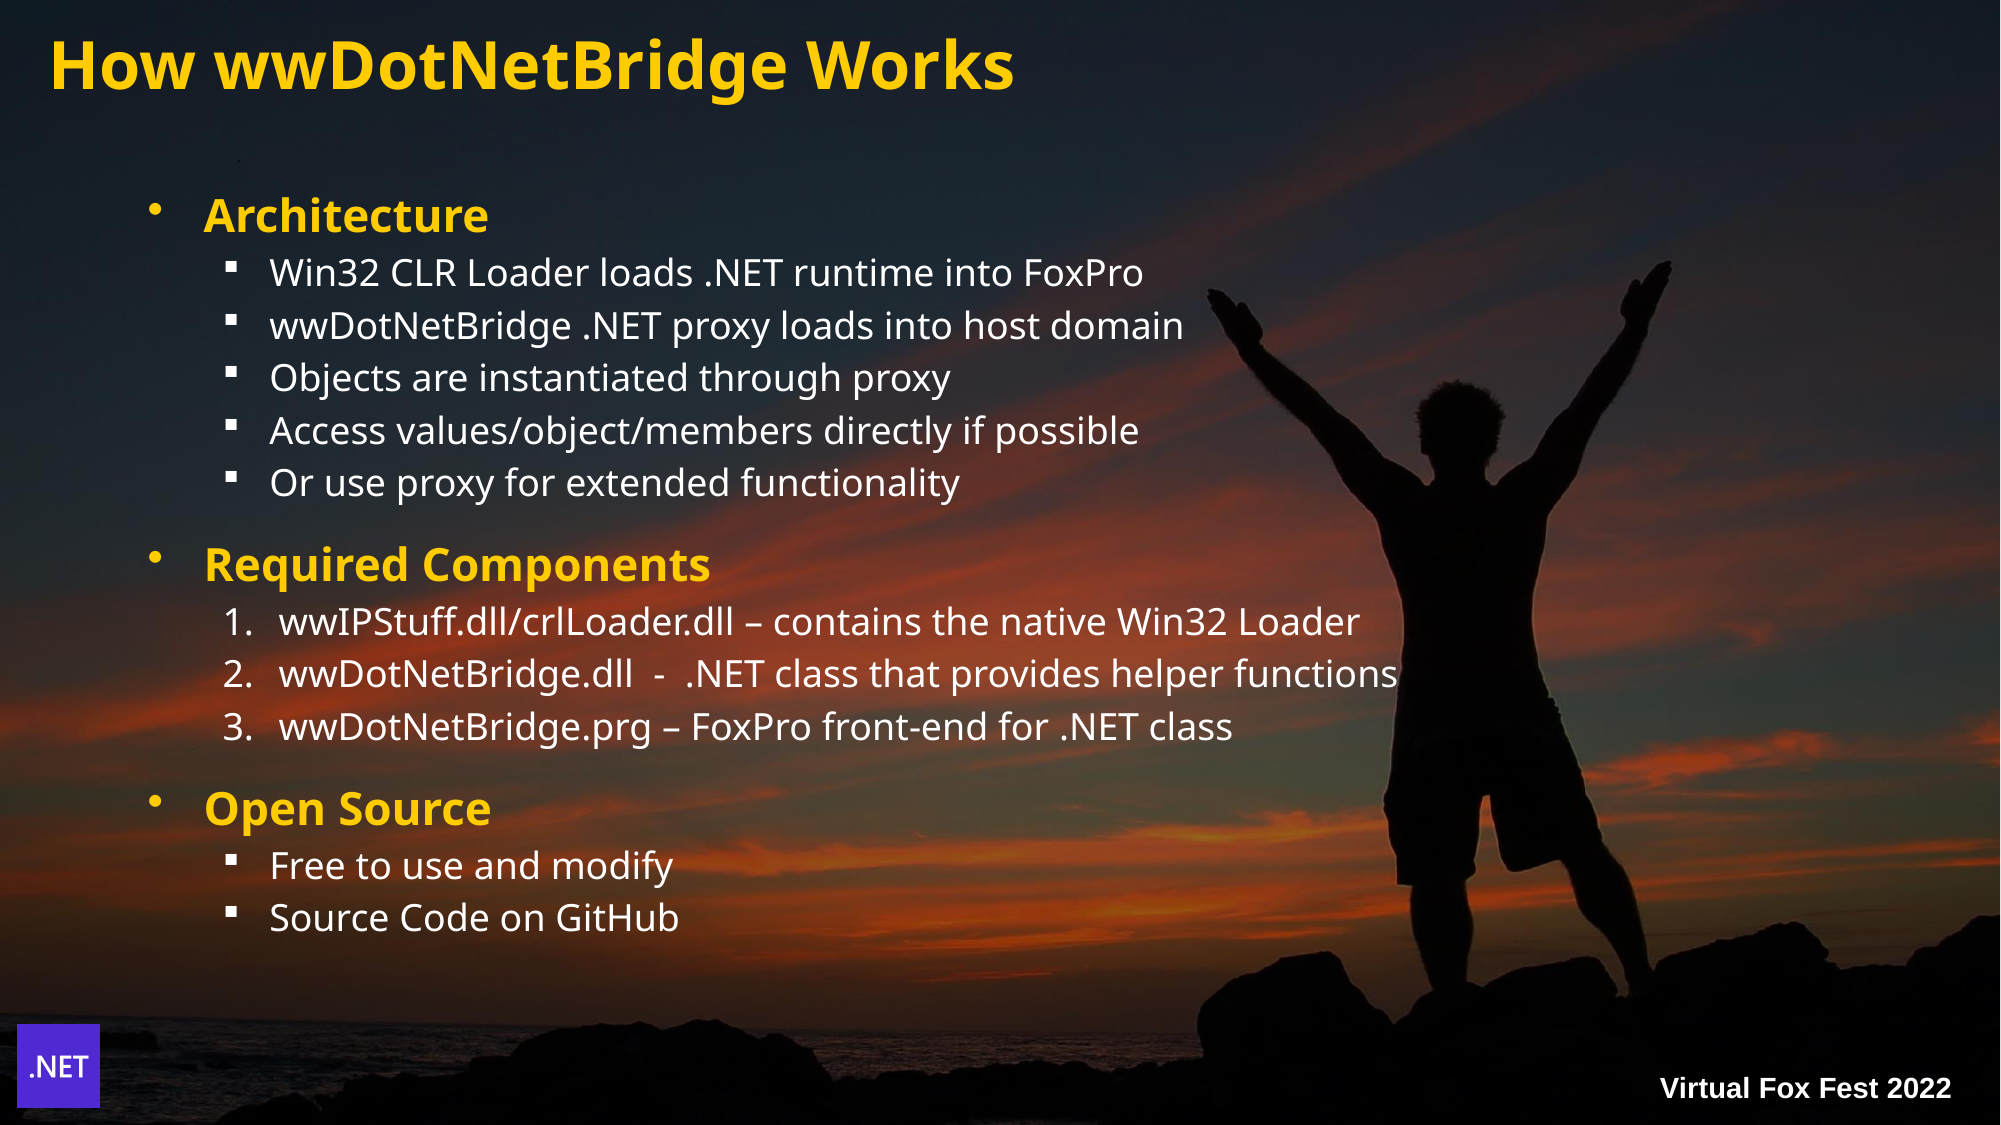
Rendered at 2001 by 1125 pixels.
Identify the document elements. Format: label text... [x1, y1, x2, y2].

list Architecture Win32 CLR Loader loads .NET runtime into FoxPro wwDotNetBridge .NET proxy loads into host domain Objects are instantiated through proxy Access values/object/members directly if possible Or use proxy for extended functionality Required Components wwIPStuff.dll/crlLoader.dll – contains the native Win32 Loader wwDotNetBridge.dll - .NET class that provides helper functions wwDotNetBridge.prg – FoxPro front-end for .NET class Open Source Free to use and modify Source Code on GitHub [125, 168, 1538, 957]
picture [0, 0, 2001, 1125]
title How wwDotNetBridge Works [33, 24, 1734, 100]
